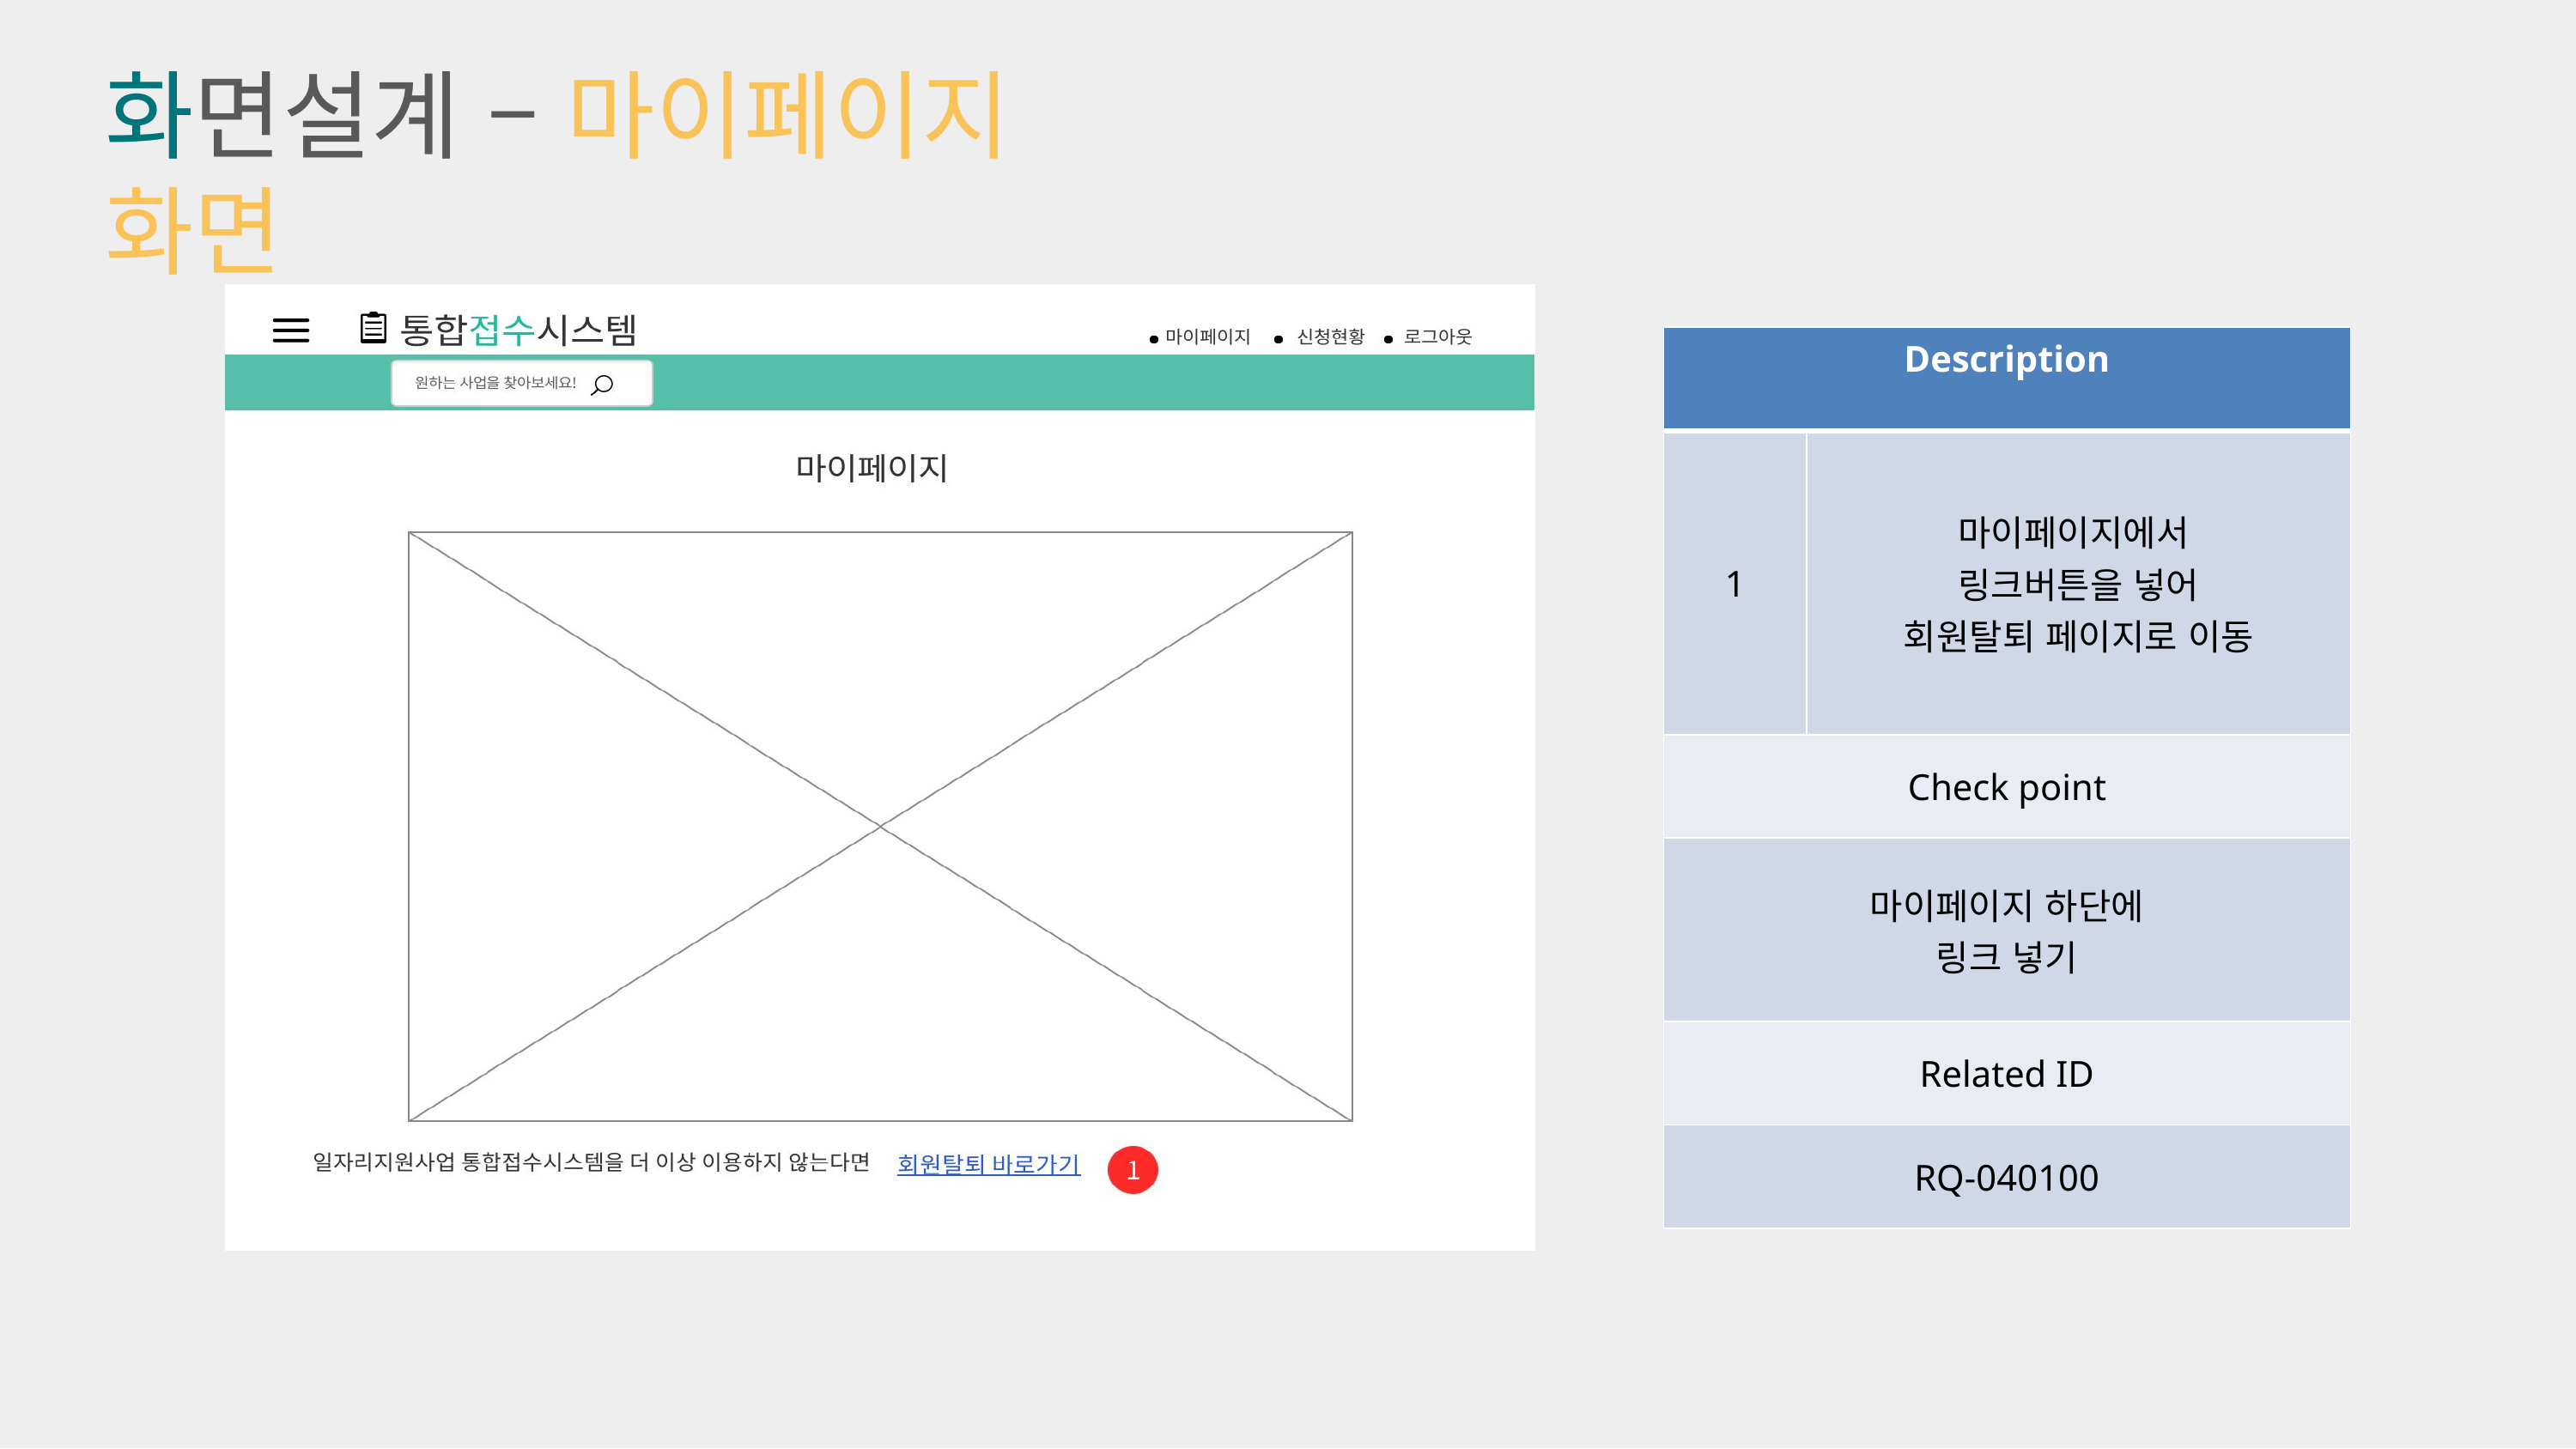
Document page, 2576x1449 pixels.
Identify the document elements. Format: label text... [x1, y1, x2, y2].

table_cell 마이페이지에서 링크버튼을 넣어 회원탈퇴 페이지로 이동 [1807, 433, 2350, 734]
table_cell Check point [1664, 736, 2350, 837]
text_box 화면설계 – 마이페이지 화면 [92, 48, 1170, 293]
table_cell Related ID [1664, 1022, 2350, 1125]
table_cell RQ-040100 [1664, 1125, 2350, 1228]
text_box [0, 0, 2576, 1449]
picture [225, 283, 1535, 1251]
table_cell 1 [1664, 433, 1806, 734]
table_header Description [1664, 328, 2350, 428]
table_cell 마이페이지 하단에 링크 넣기 [1664, 839, 2350, 1021]
